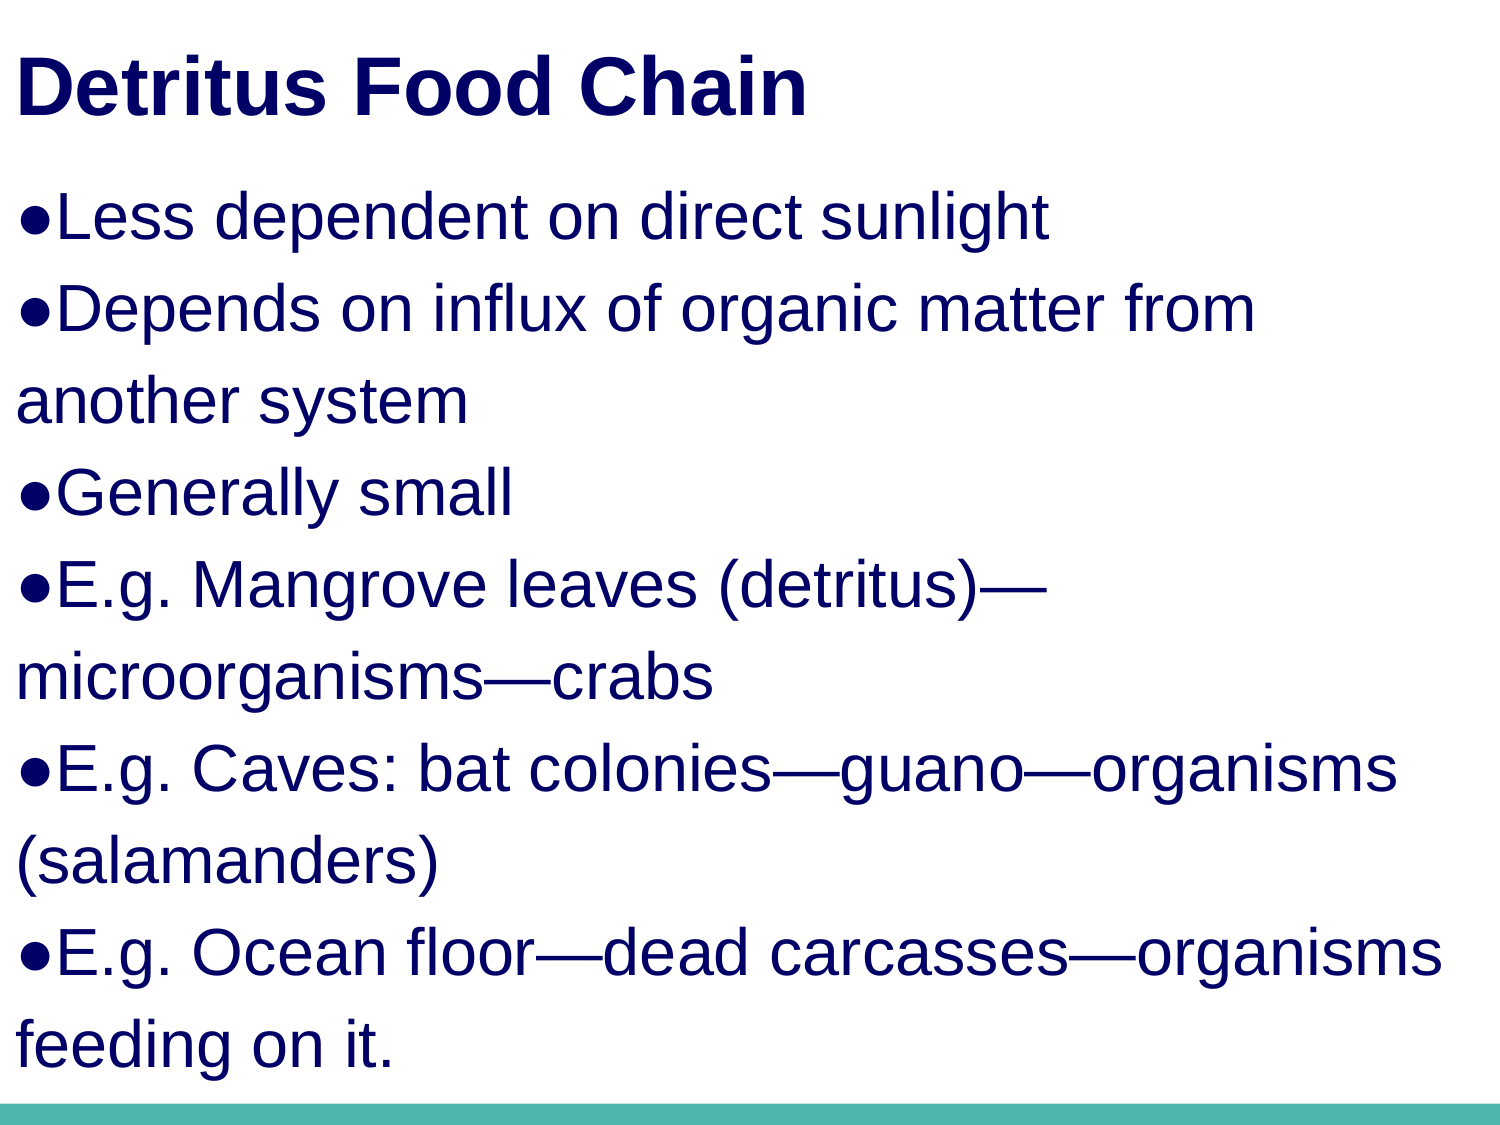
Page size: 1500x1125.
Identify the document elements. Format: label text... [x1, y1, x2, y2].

text_box Detritus Food Chain [0, 0, 1064, 137]
text_box ●Less dependent on direct sunlight ●Depends on influx of organic matter from another system ●Generally small ●E.g. Mangrove leaves (detritus)—microorganisms—crabs ●E.g. Caves: bat colonies—guano—organisms (salamanders) ●E.g. Ocean floor—dead carcasses—organisms feeding on it. [0, 137, 1487, 1105]
